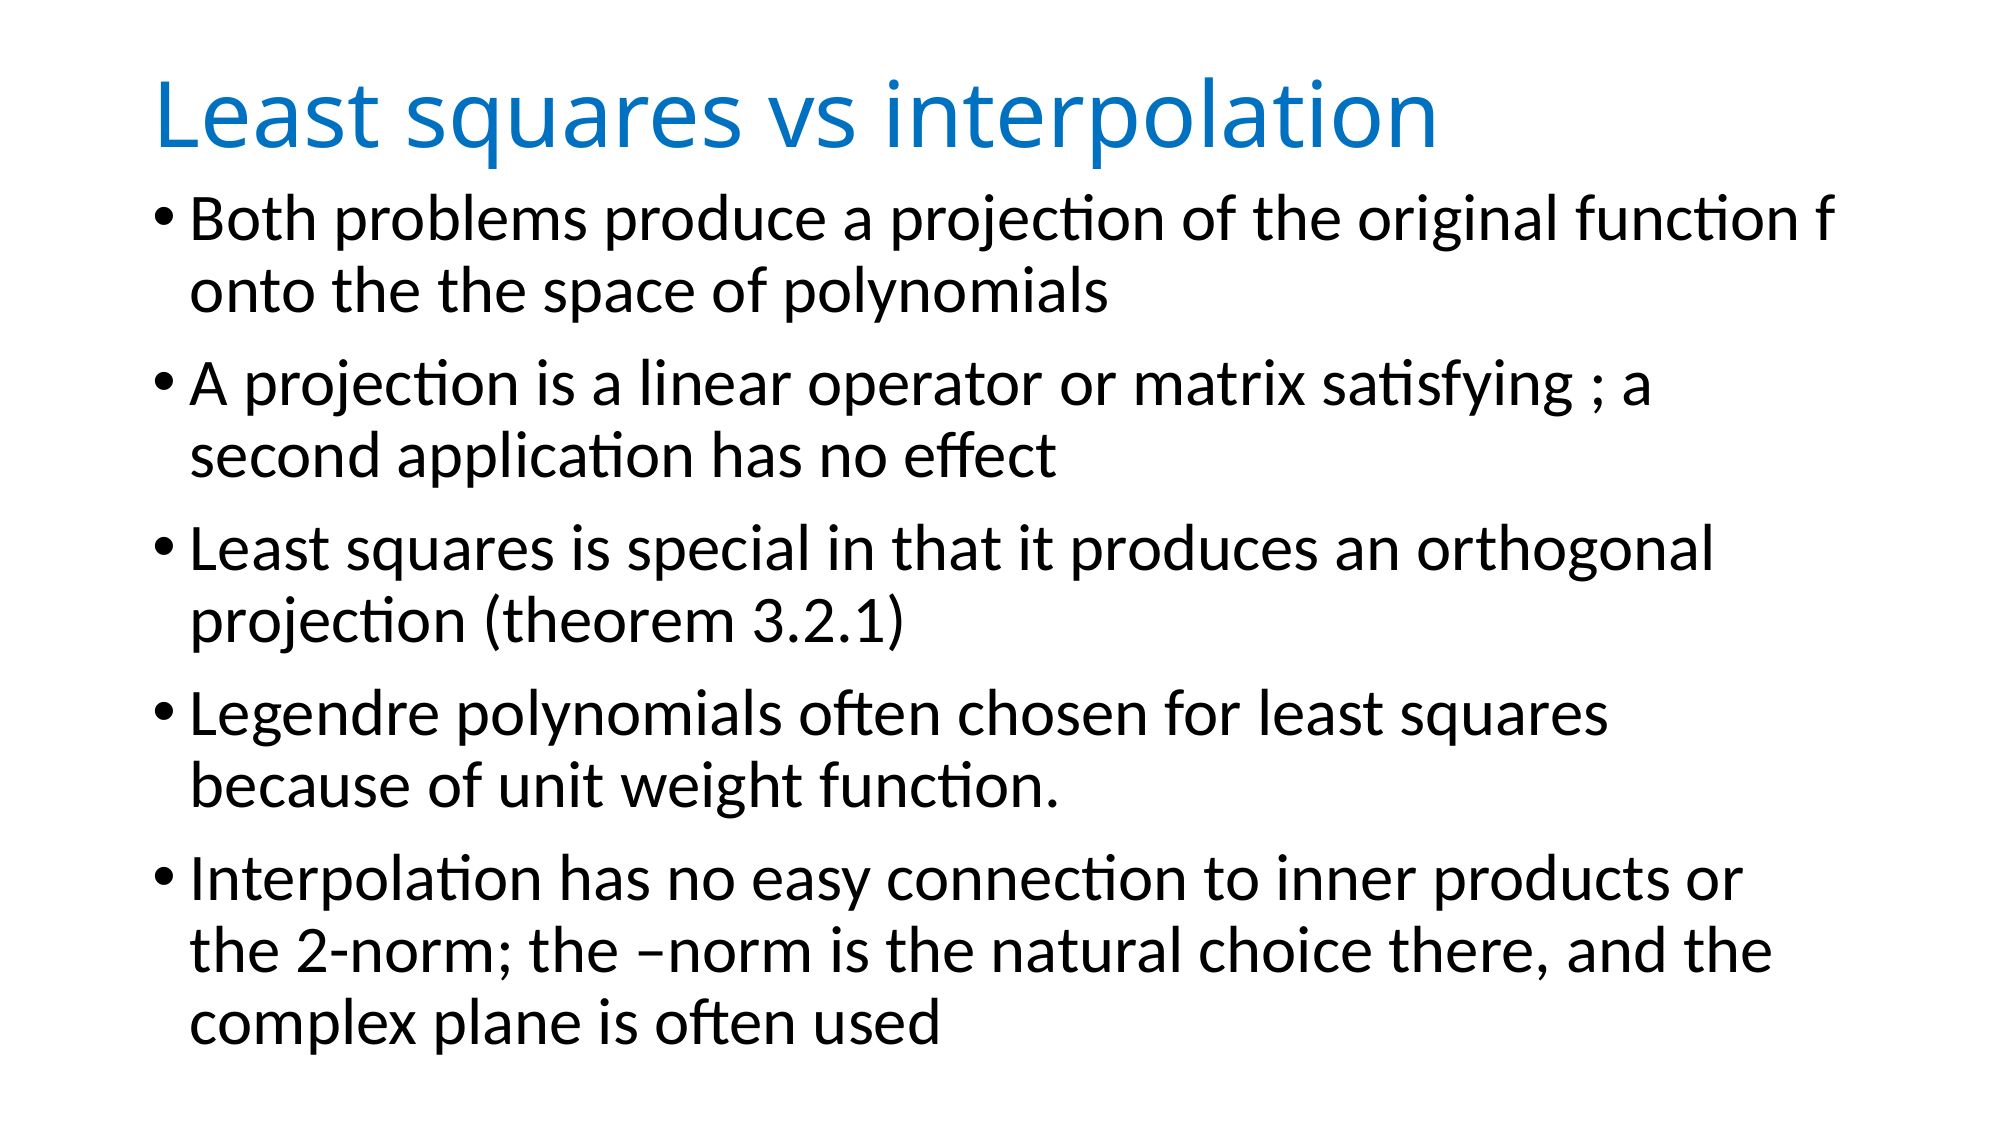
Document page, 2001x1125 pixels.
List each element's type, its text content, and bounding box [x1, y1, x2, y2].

title Least squares vs interpolation [137, 59, 1863, 176]
